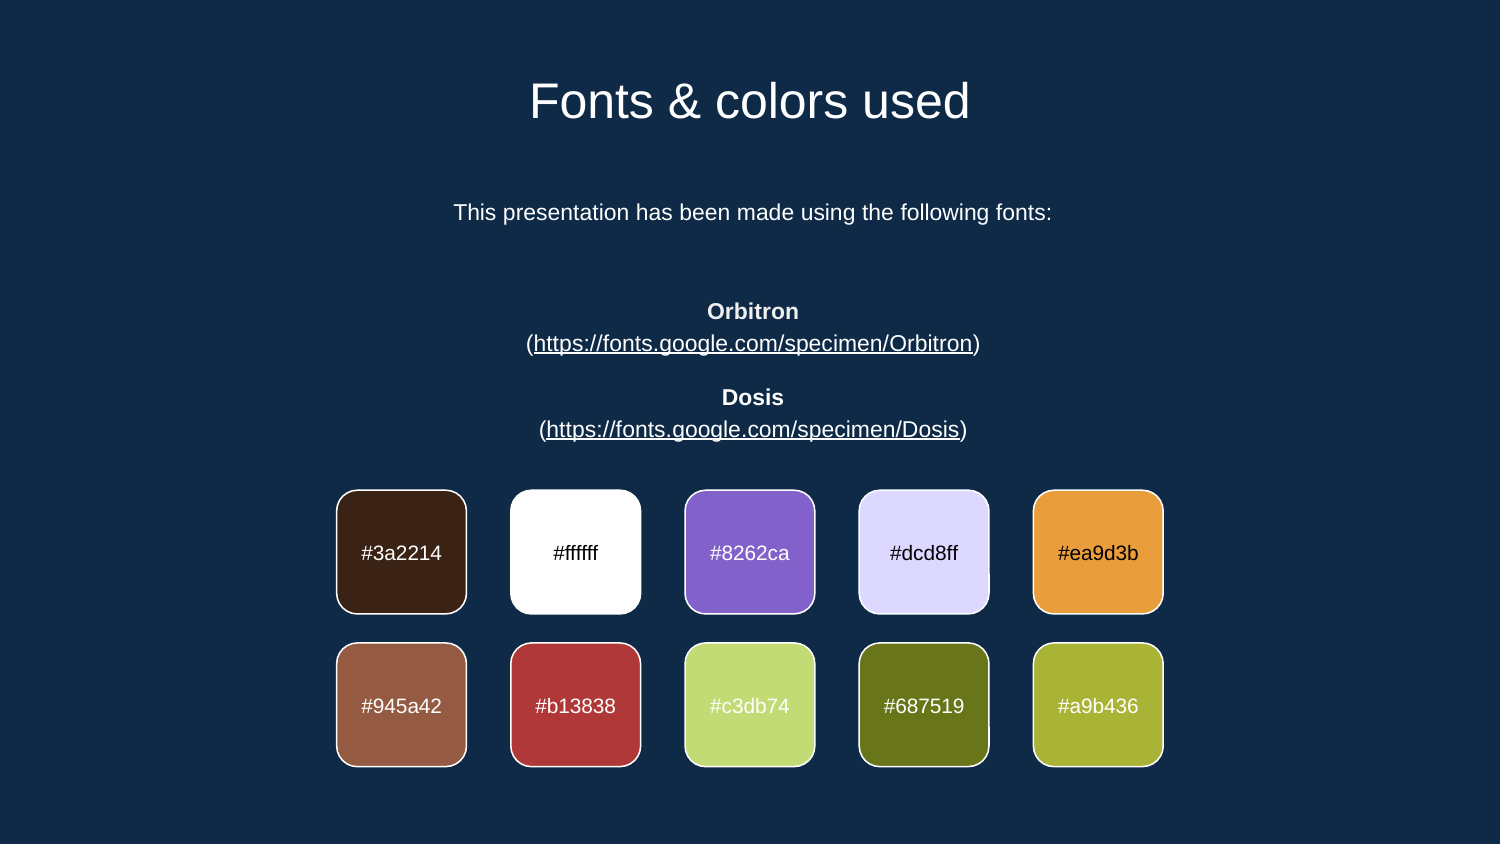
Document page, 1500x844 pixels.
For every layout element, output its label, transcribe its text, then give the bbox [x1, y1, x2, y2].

text_box [510, 589, 641, 614]
text_box #687519 [859, 668, 989, 741]
text_box [1033, 490, 1164, 515]
text_box [859, 741, 989, 767]
text_box This presentation has been made using the following fonts: [175, 178, 1332, 251]
text_box [859, 490, 989, 515]
text_box [336, 741, 467, 767]
text_box [1033, 589, 1164, 614]
text_box [510, 642, 641, 668]
text_box #dcd8ff [859, 515, 989, 589]
text_box #a9b436 [1033, 668, 1164, 741]
text_box [685, 490, 815, 515]
title Fonts & colors used [171, 53, 1328, 133]
text_box [1033, 642, 1164, 668]
text_box [1033, 741, 1164, 767]
text_box [859, 642, 989, 668]
text_box #ea9d3b [1033, 515, 1164, 589]
text_box [336, 589, 467, 614]
text_box [859, 589, 989, 614]
text_box [685, 589, 815, 614]
text_box [685, 741, 815, 767]
text_box Orbitron (https://fonts.google.com/specimen/Orbitron) Dosis (https://fonts.google.com/specimen/Dosis) [175, 264, 1332, 470]
text_box #3a2214 [336, 515, 467, 589]
text_box [685, 642, 815, 668]
text_box #b13838 [510, 668, 641, 741]
text_box #8262ca [685, 515, 815, 589]
text_box [510, 490, 641, 515]
text_box [336, 490, 467, 515]
text_box [510, 741, 641, 767]
text_box #945a42 [336, 668, 467, 741]
text_box #ffffff [510, 515, 641, 589]
text_box [336, 642, 467, 668]
text_box #c3db74 [685, 668, 815, 741]
